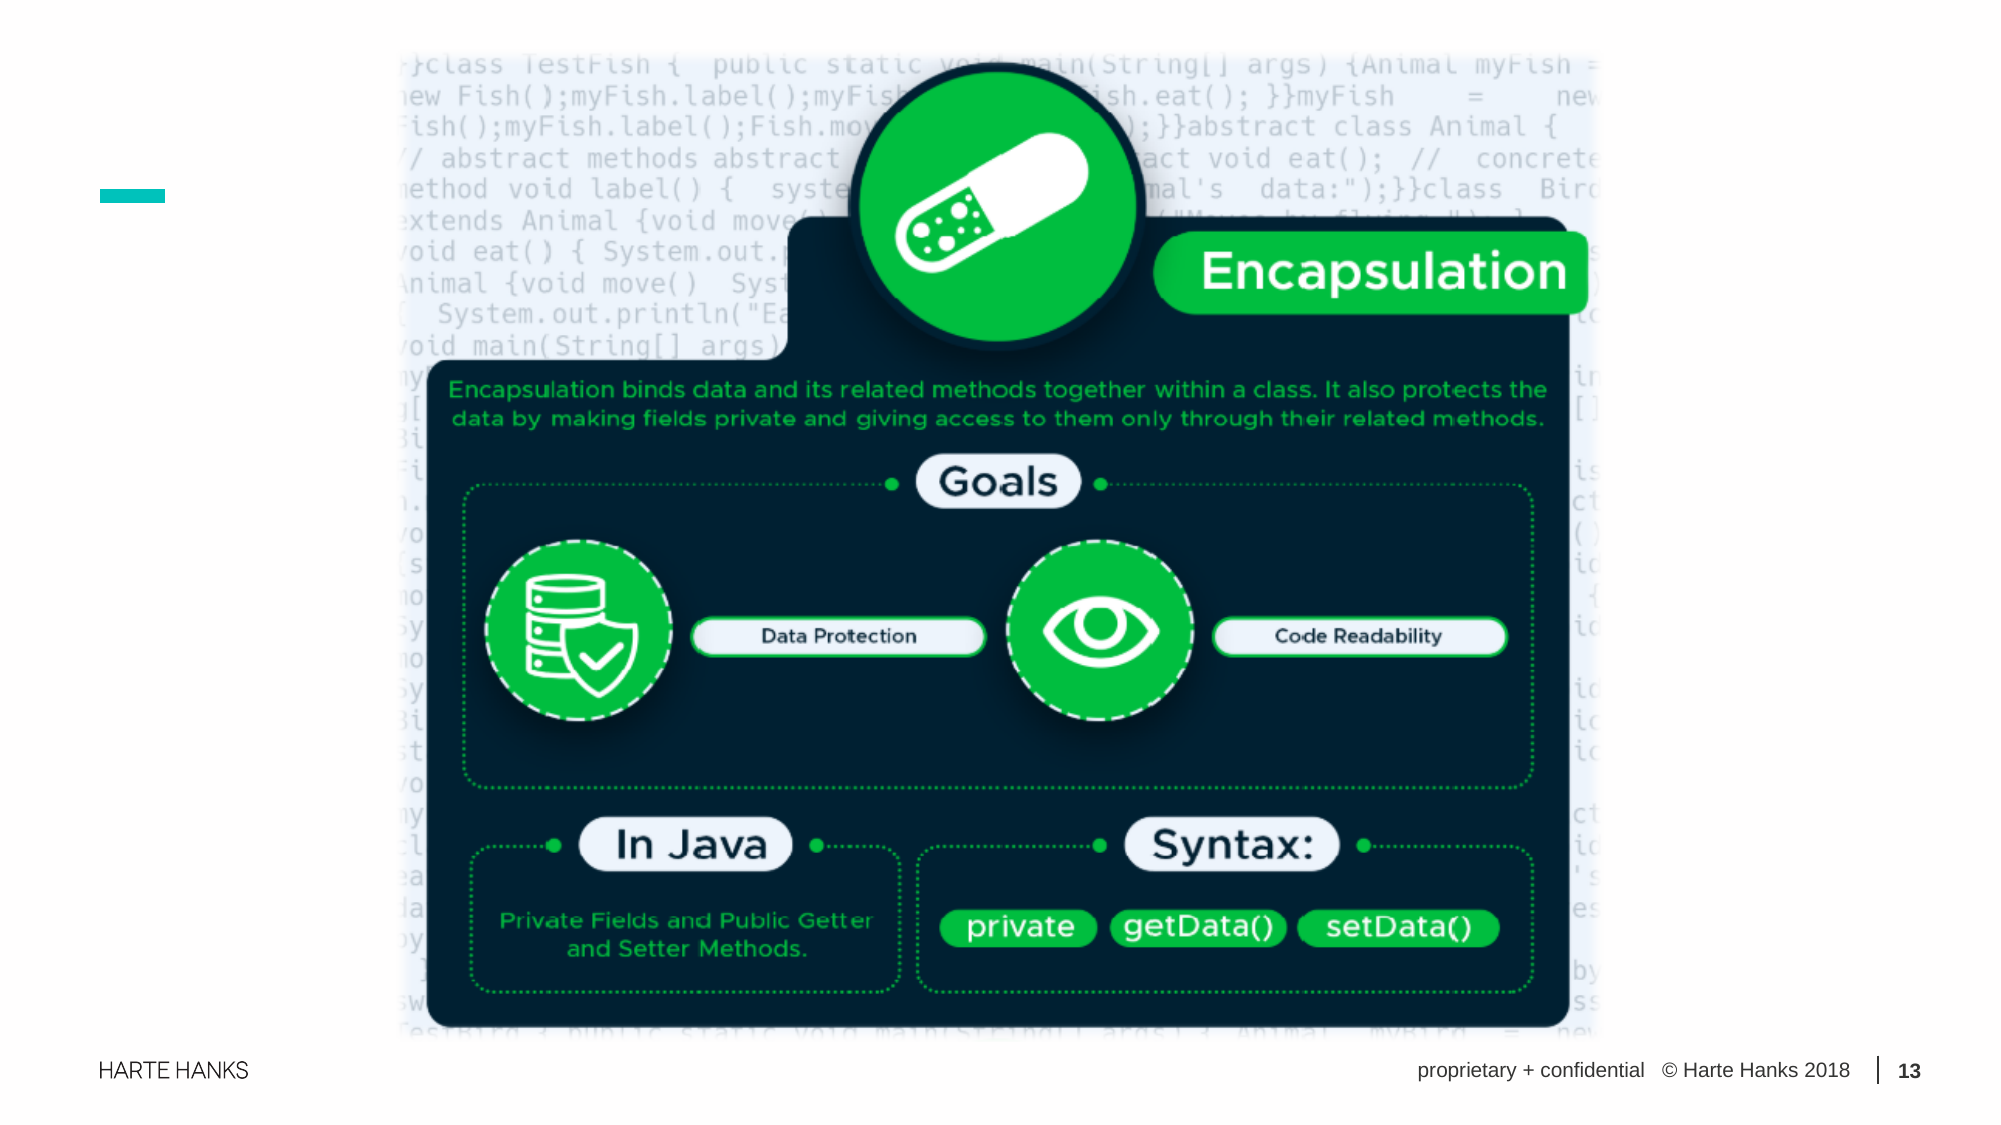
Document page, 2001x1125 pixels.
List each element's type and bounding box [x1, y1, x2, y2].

picture [396, 49, 1604, 1042]
picture [100, 1061, 248, 1079]
